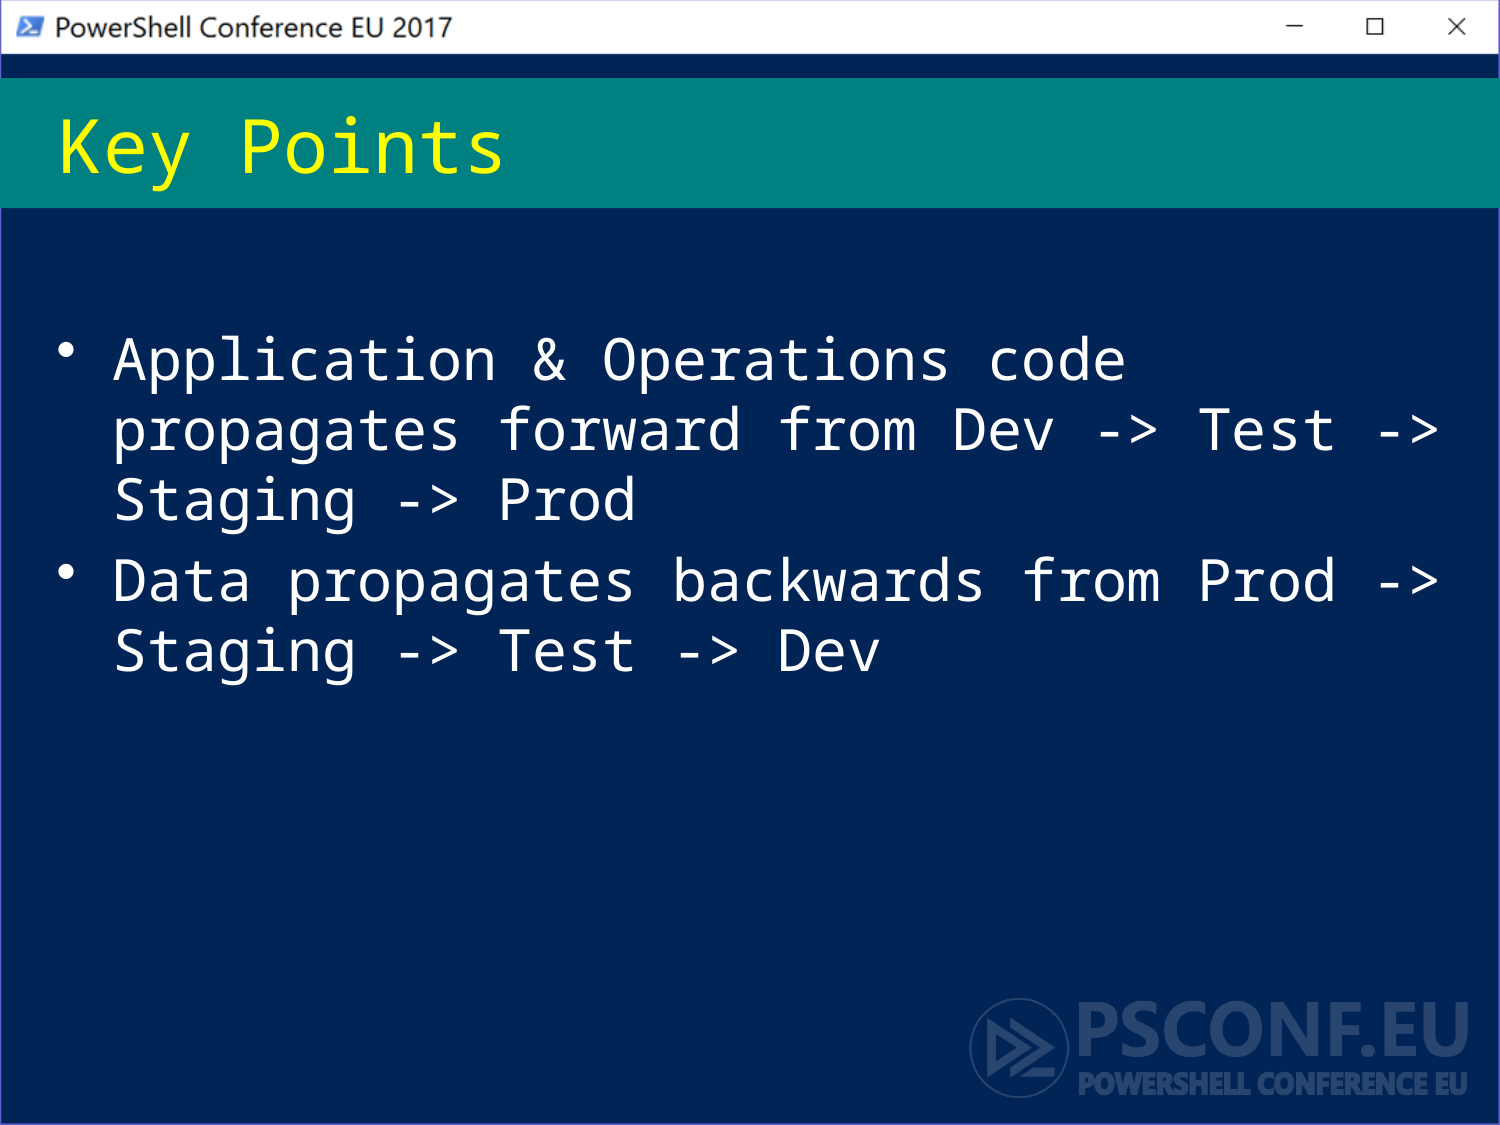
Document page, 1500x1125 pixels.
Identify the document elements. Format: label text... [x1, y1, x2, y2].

picture [0, 209, 1500, 1125]
picture [0, 0, 1500, 78]
list Application & Operations code propagates forward from Dev -> Test -> Staging -> Prod Data propagates backwards from Prod -> Staging -> Test -> Dev [41, 314, 1459, 1035]
title Key Points [0, 78, 1500, 209]
